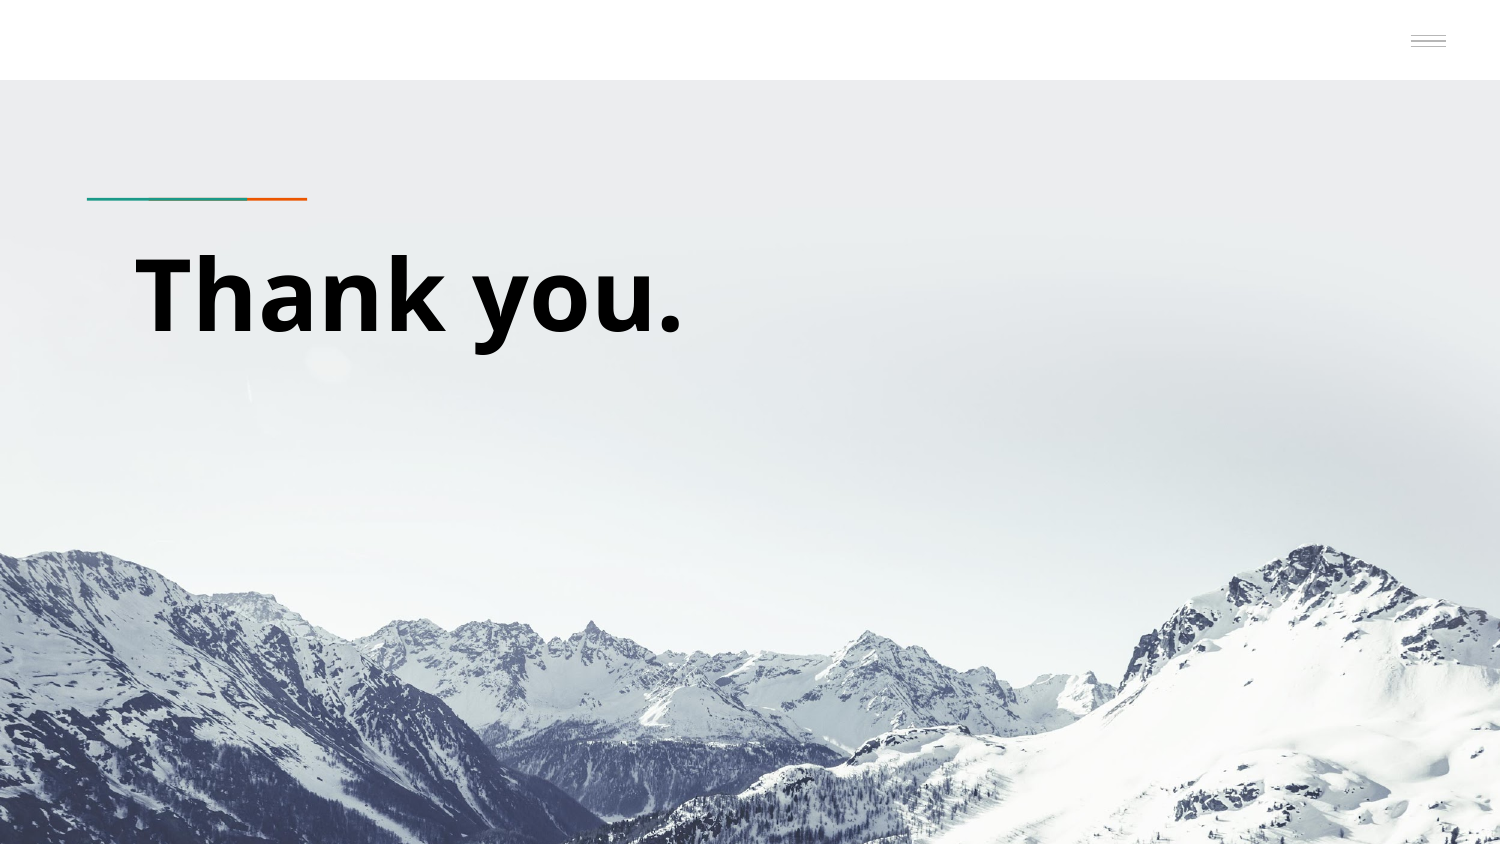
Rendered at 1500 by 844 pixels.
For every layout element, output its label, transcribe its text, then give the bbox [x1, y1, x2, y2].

title Thank you. [119, 216, 1381, 490]
picture [0, 80, 1500, 844]
